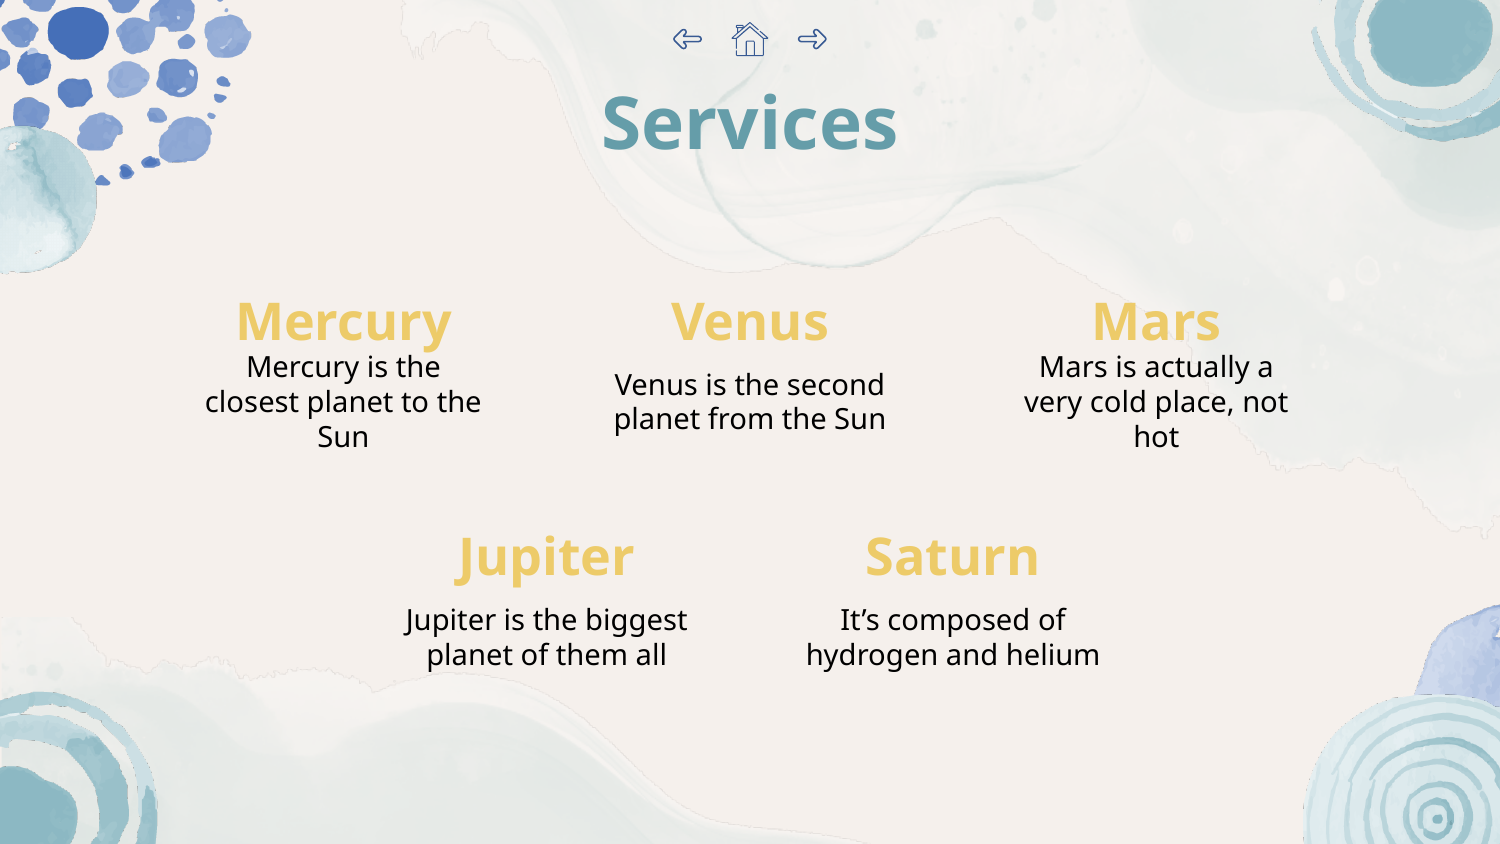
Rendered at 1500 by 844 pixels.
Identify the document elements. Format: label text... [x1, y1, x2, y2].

subtitle It’s composed of hydrogen and helium [790, 597, 1117, 675]
picture [0, 0, 261, 276]
subtitle Venus is the second planet from the Sun [587, 362, 913, 440]
title Jupiter [383, 511, 710, 597]
subtitle Jupiter is the biggest planet of them all [383, 597, 710, 675]
text_box [673, 29, 702, 49]
title Mars [993, 276, 1320, 363]
text_box [731, 22, 769, 57]
picture [0, 689, 181, 844]
title Saturn [790, 511, 1117, 597]
text_box [798, 29, 826, 49]
picture [1260, 597, 1500, 844]
subtitle Mars is actually a very cold place, not hot [993, 363, 1320, 440]
title Mercury [180, 276, 507, 362]
title Services [118, 72, 1382, 167]
title Venus [587, 276, 913, 362]
picture [1296, 0, 1500, 143]
subtitle Mercury is the closest planet to the Sun [180, 362, 507, 440]
